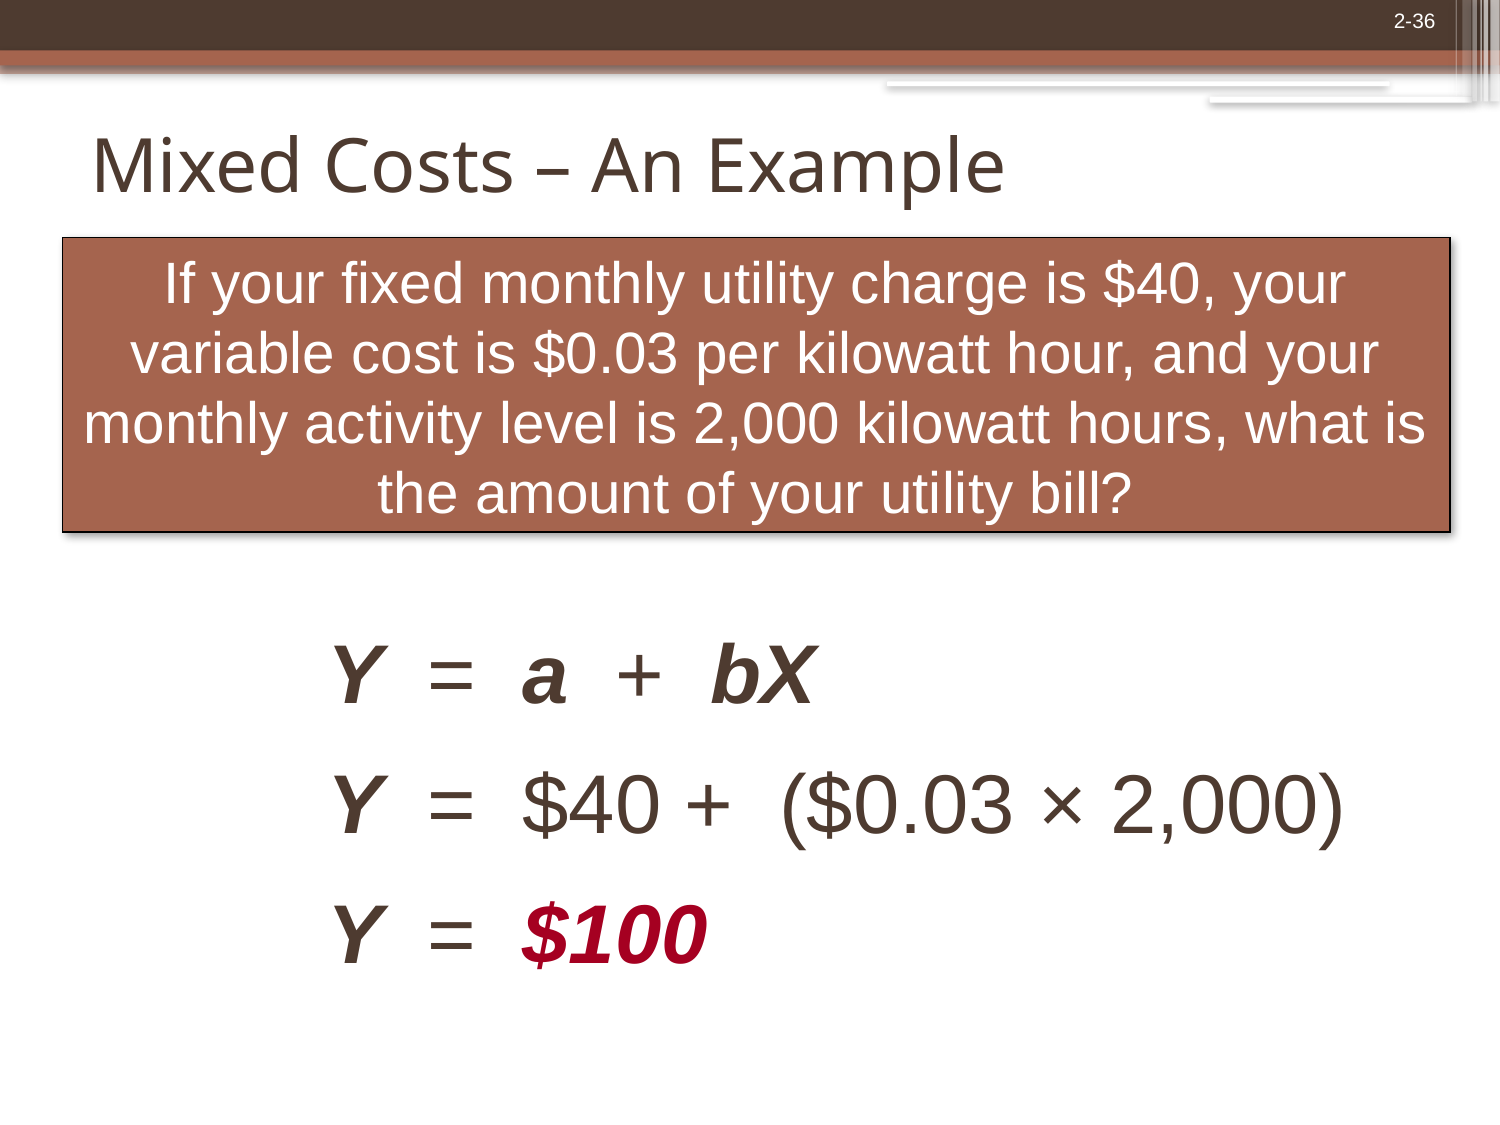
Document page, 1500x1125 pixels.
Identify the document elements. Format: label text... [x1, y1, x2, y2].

text_box If your fixed monthly utility charge is $40, your variable cost is $0.03 per kilowatt hour, and your monthly activity level is 2,000 kilowatt hours, what is the amount of your utility bill? [62, 237, 1450, 533]
title Mixed Costs – An Example [75, 75, 1425, 235]
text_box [312, 612, 1413, 988]
